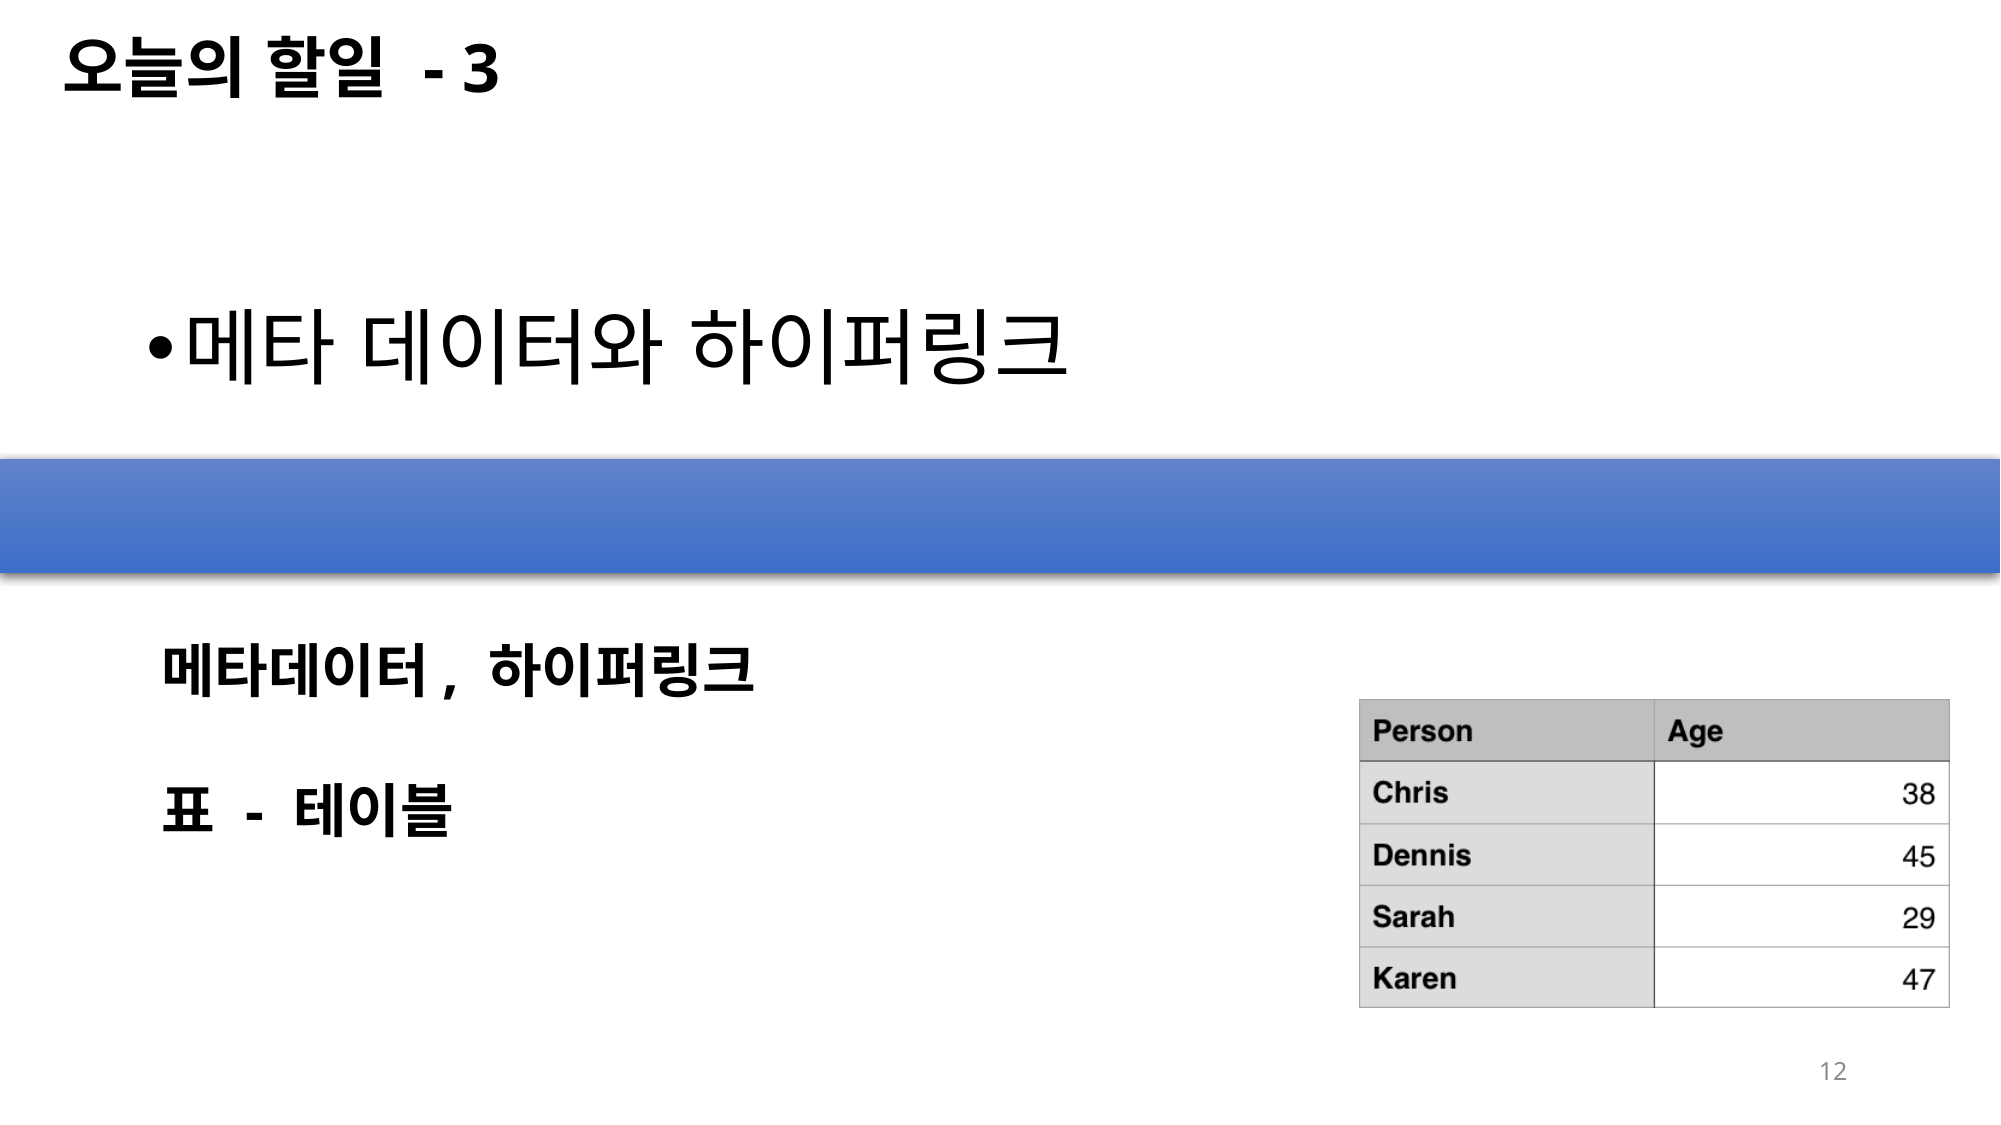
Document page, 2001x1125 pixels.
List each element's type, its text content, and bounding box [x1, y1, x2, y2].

list 메타 데이터와 하이퍼링크 [130, 298, 1974, 453]
list 메타 데이터와 하이퍼링크 [130, 586, 1974, 1014]
text_box [0, 459, 2000, 573]
slide_number 12 [1412, 1042, 1863, 1103]
text_box 오늘의 할일 - 3 [47, 18, 516, 114]
text_box 메타데이터, 하이퍼링크 표 - 테이블 [146, 626, 772, 851]
picture [1359, 699, 1950, 1008]
